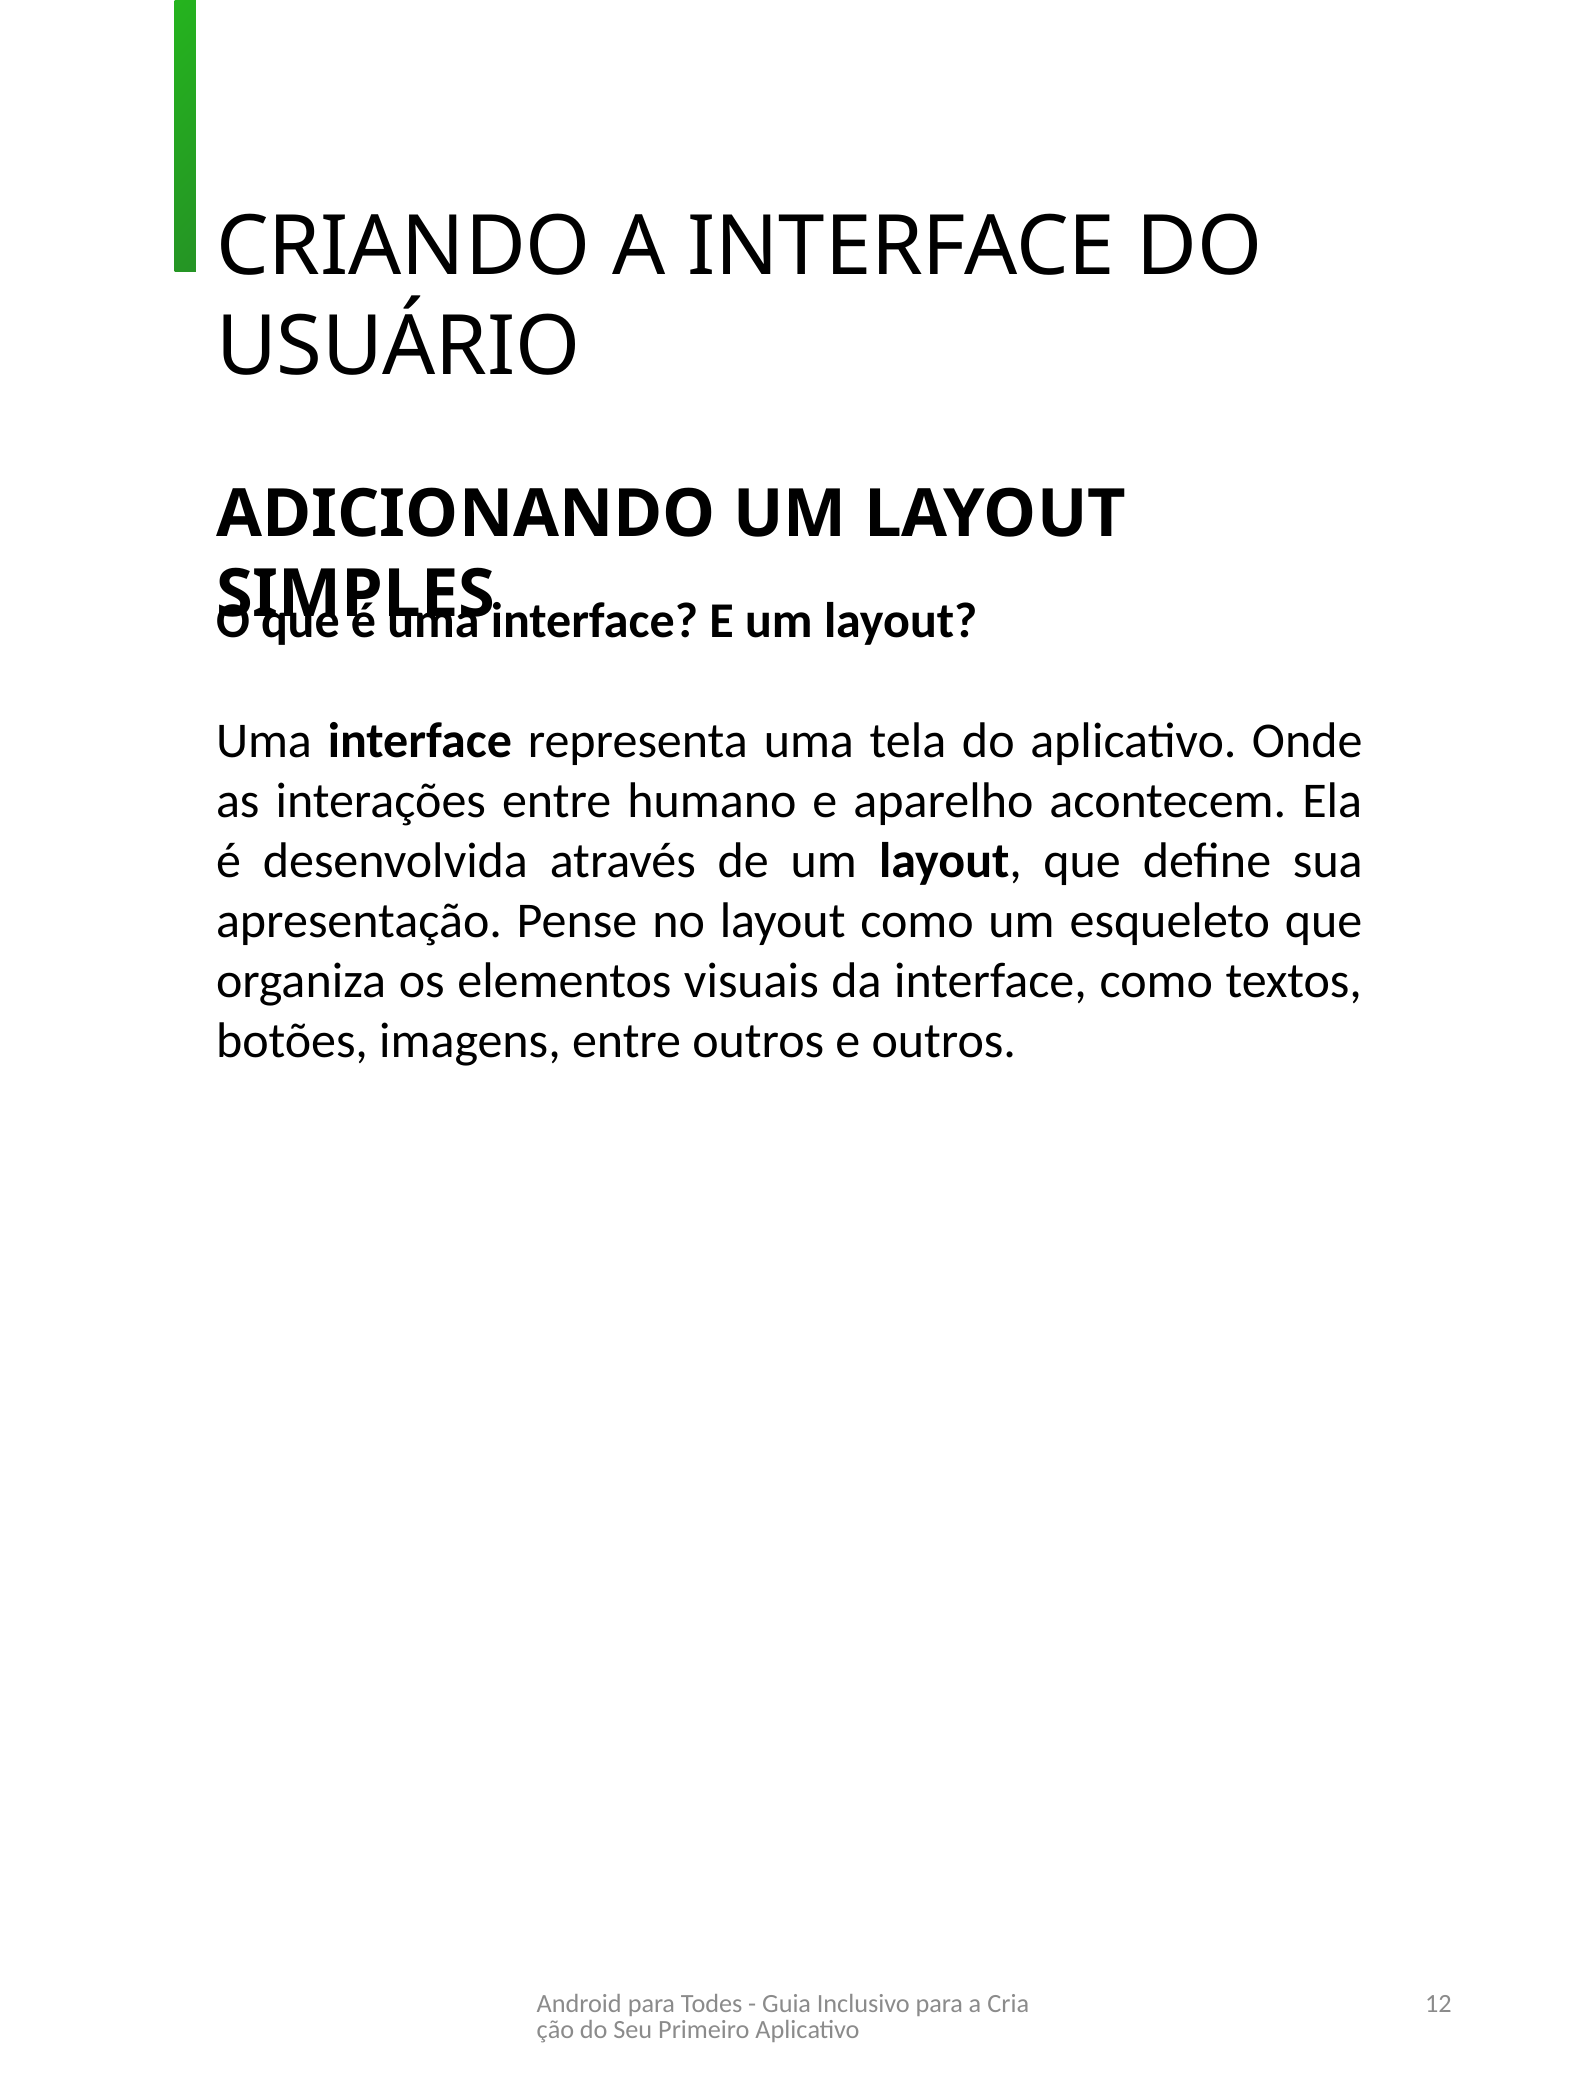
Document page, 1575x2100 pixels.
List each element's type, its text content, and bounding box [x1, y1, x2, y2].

text_box [173, 0, 197, 272]
title CRIANDO A INTERFACE DO USUÁRIO [201, 183, 1442, 550]
text_box O que é uma interface? E um layout? Uma interface representa uma tela do aplicativo. Onde as interações entre humano e aparelho acontecem. Ela é desenvolvida através de um layout, que define sua apresentação. Pense no layout como um esqueleto que organiza os elementos visuais da interface, como textos, botões, imagens, entre outros e outros. [201, 579, 1378, 1075]
footer Android para Todes - Guia Inclusivo para a Criação do Seu Primeiro Aplicativo [521, 1946, 1054, 2059]
slide_number 12 [1112, 1946, 1467, 2059]
text_box ADICIONANDO UM LAYOUT SIMPLES [201, 462, 1378, 579]
